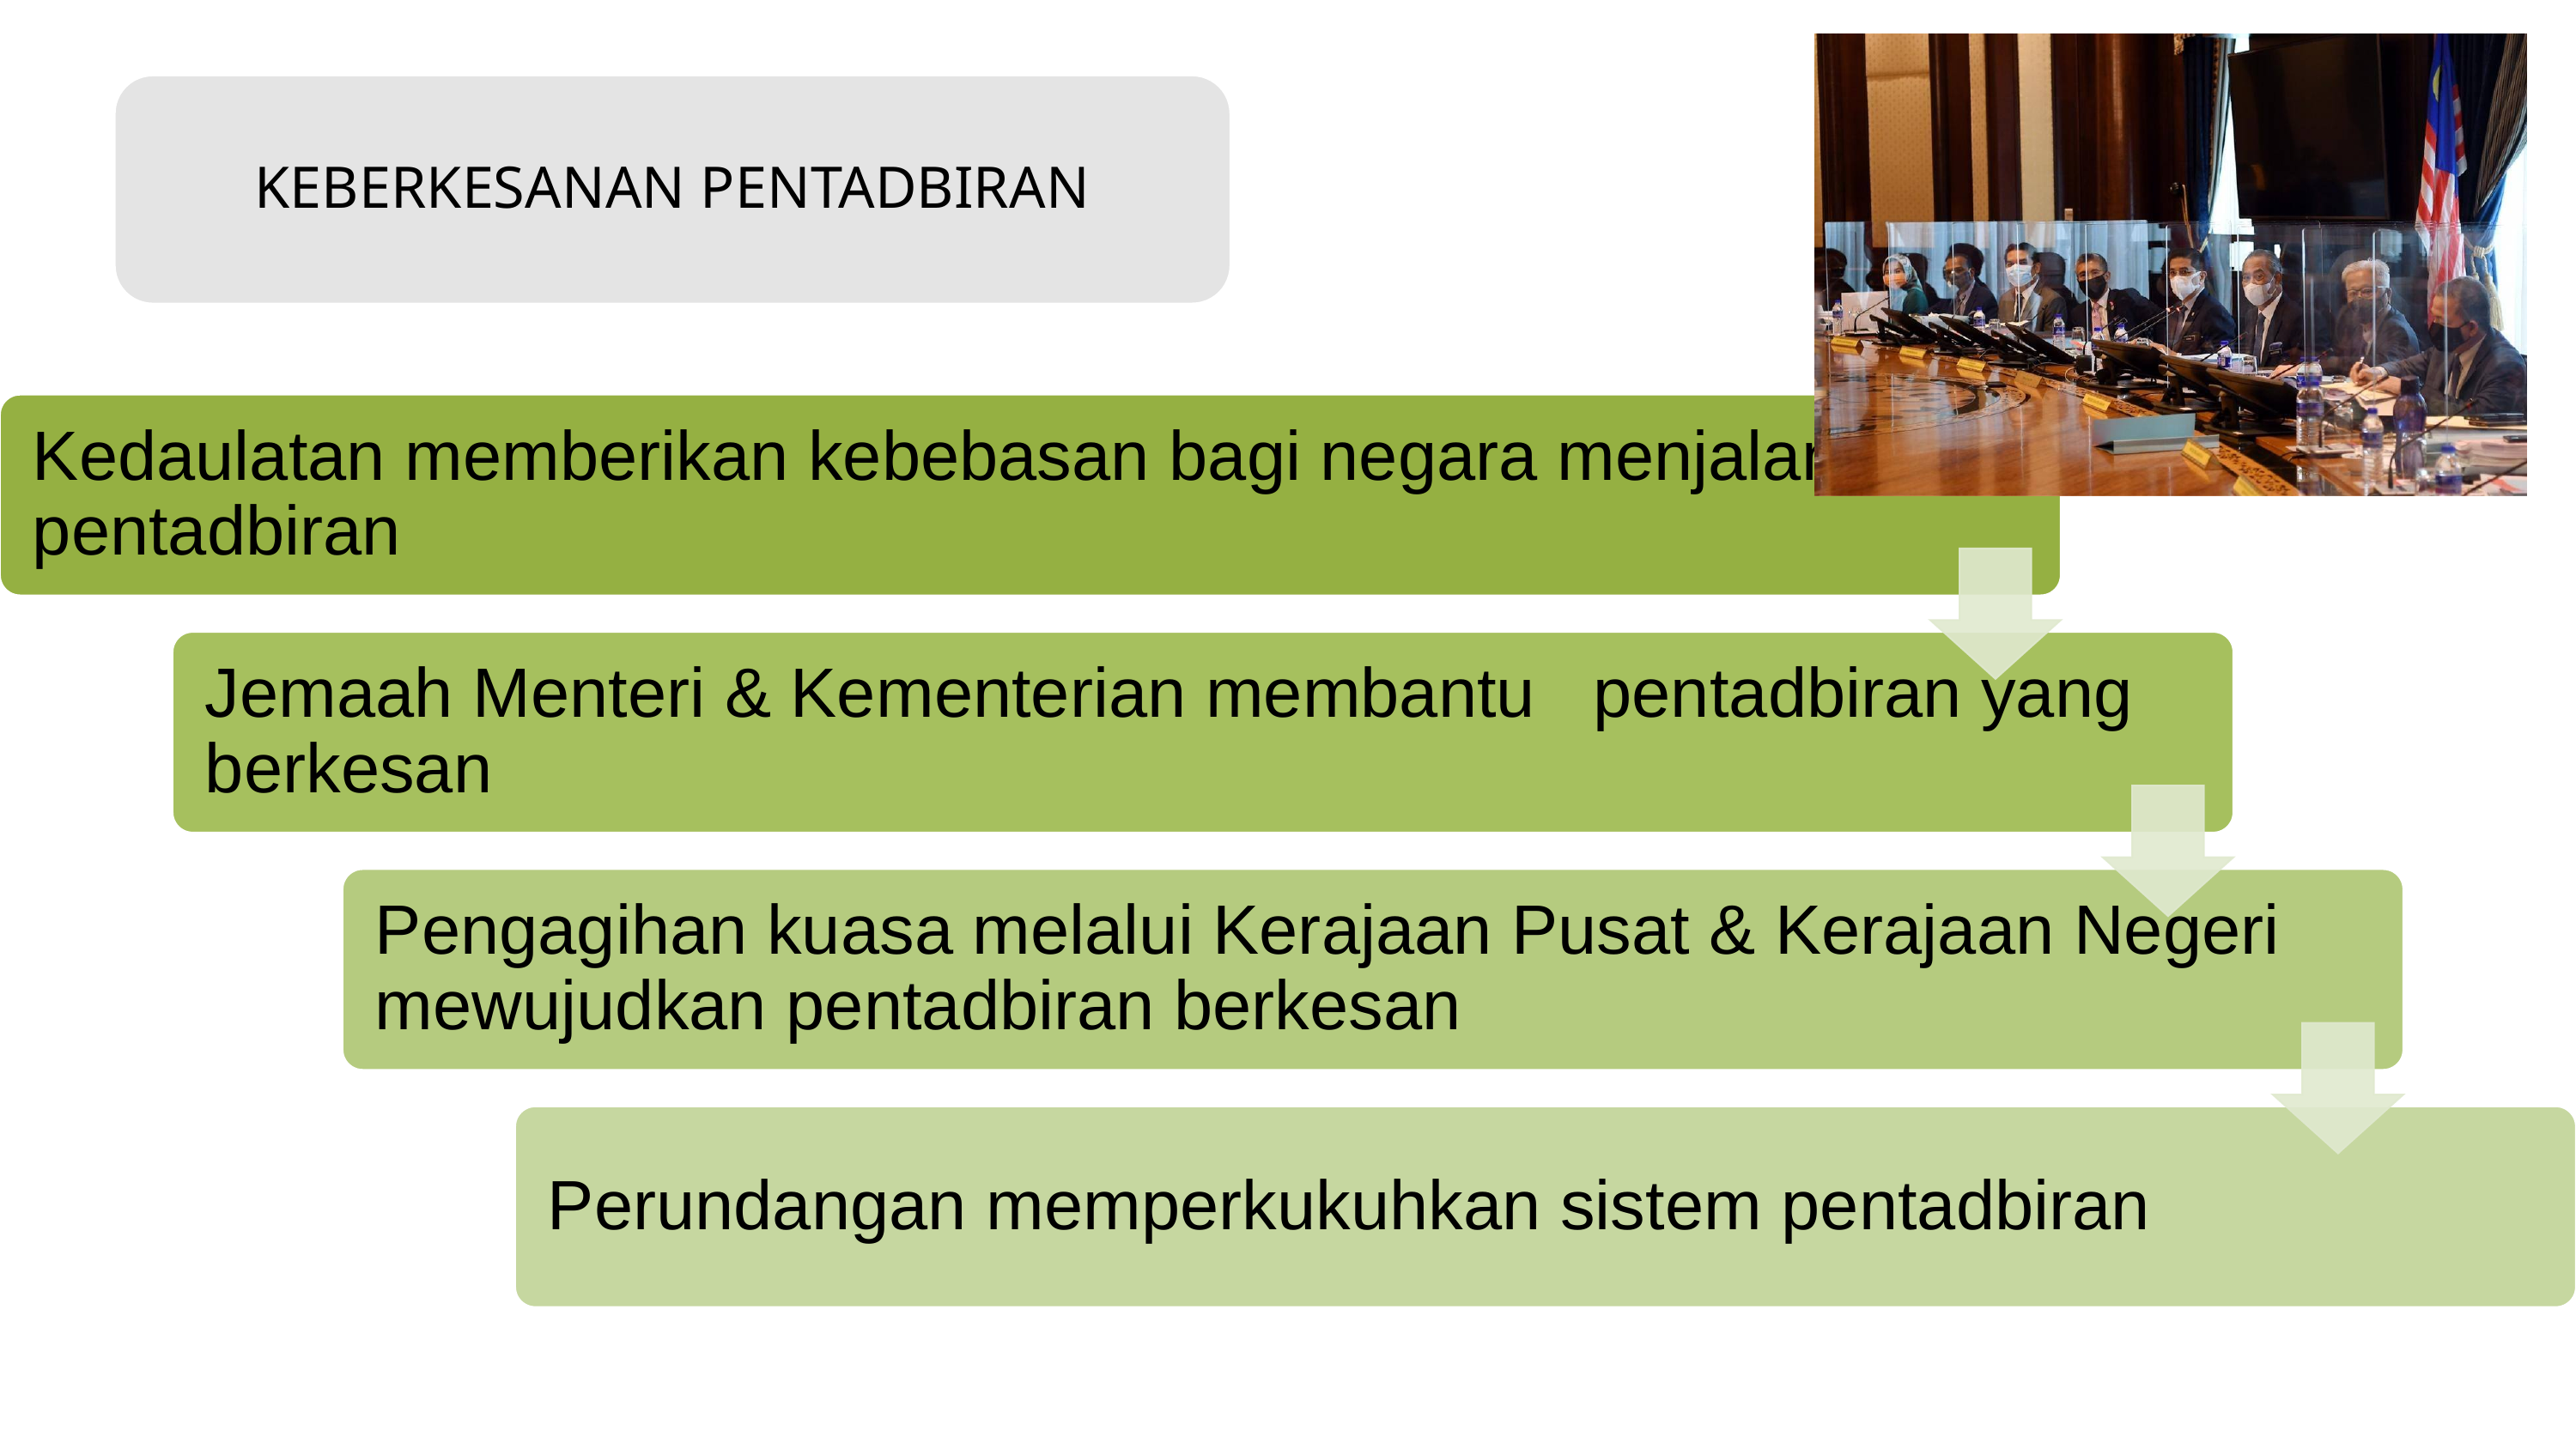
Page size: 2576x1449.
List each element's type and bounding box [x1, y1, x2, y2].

picture [1814, 33, 2527, 496]
text_box [114, 75, 1230, 304]
text_box [0, 394, 2576, 1307]
